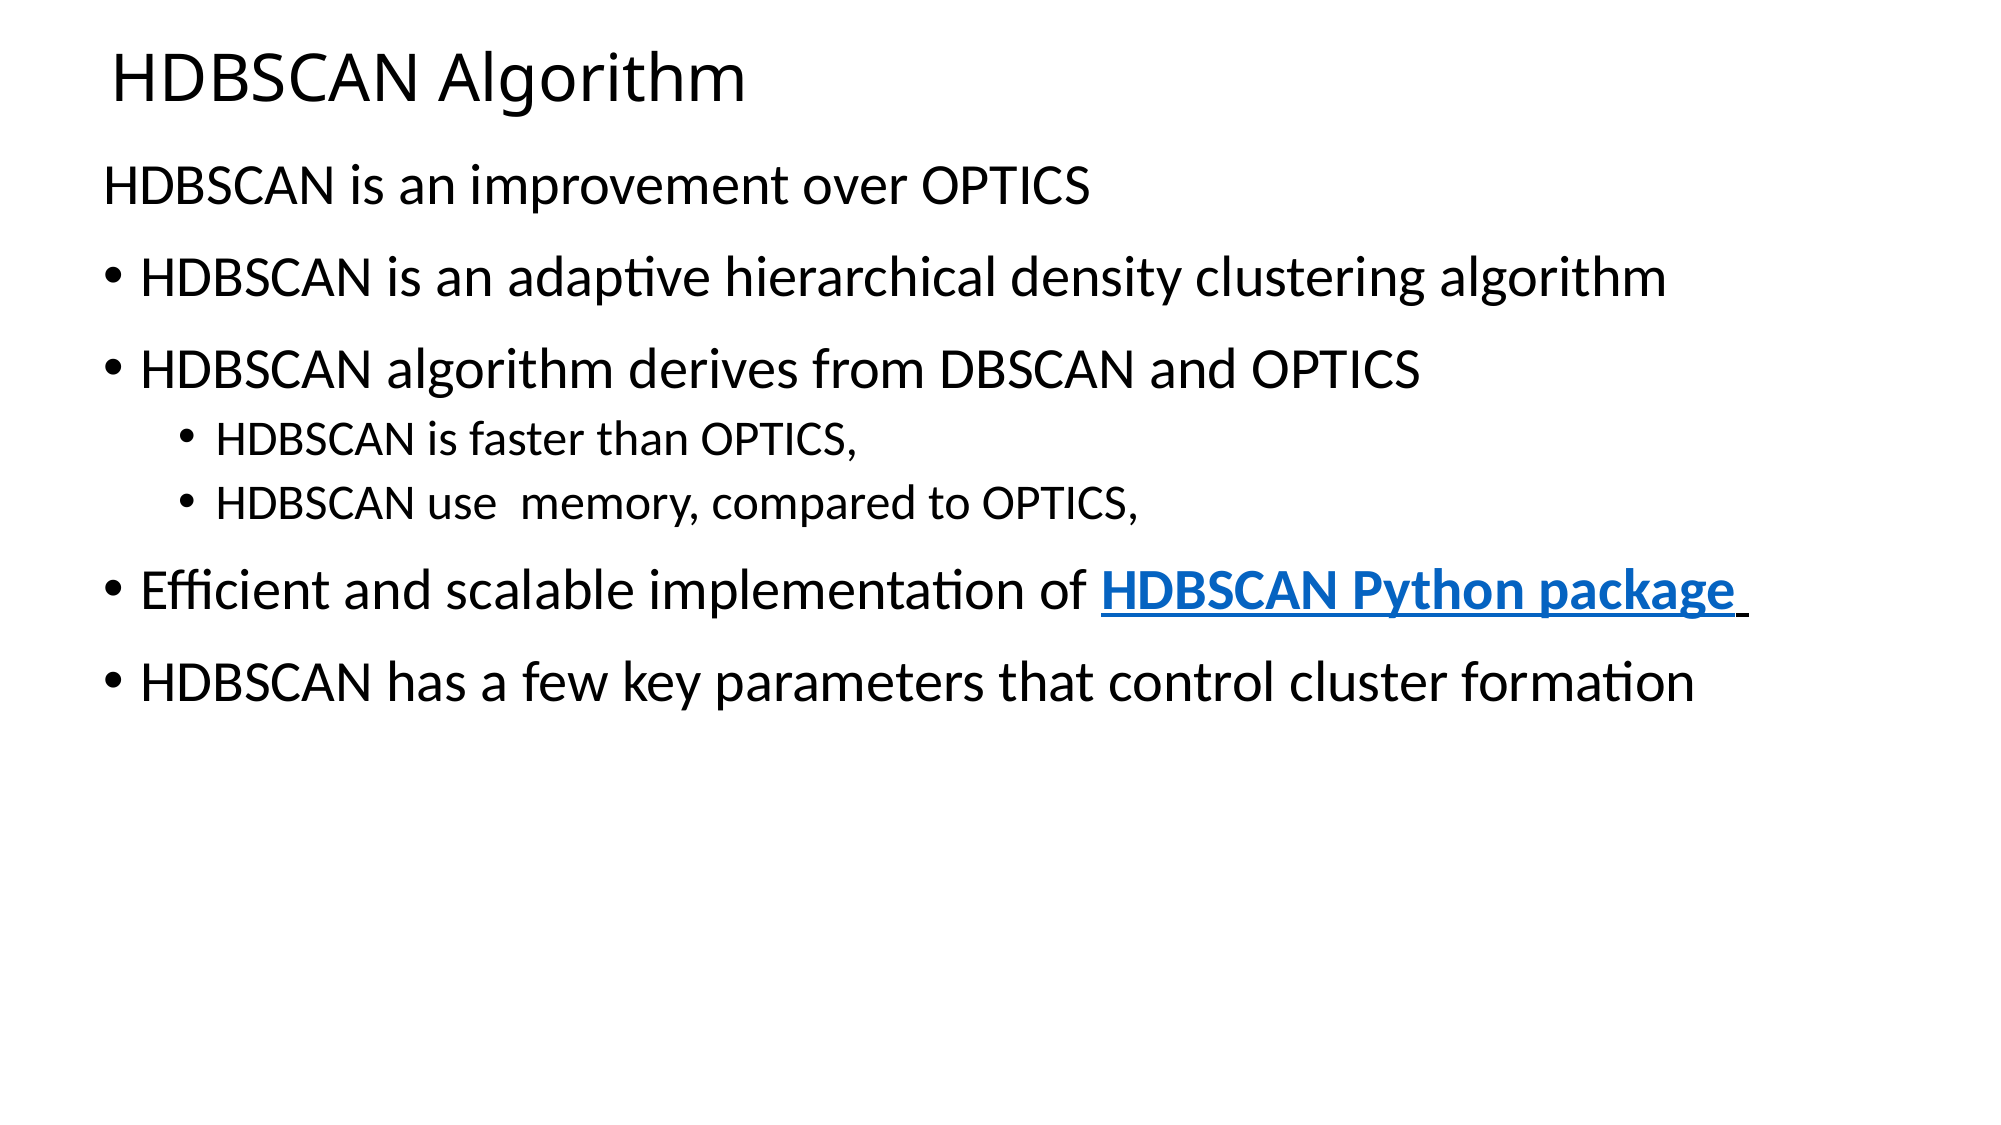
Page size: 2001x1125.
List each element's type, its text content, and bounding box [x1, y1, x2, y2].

title HDBSCAN Algorithm [95, 36, 1821, 124]
